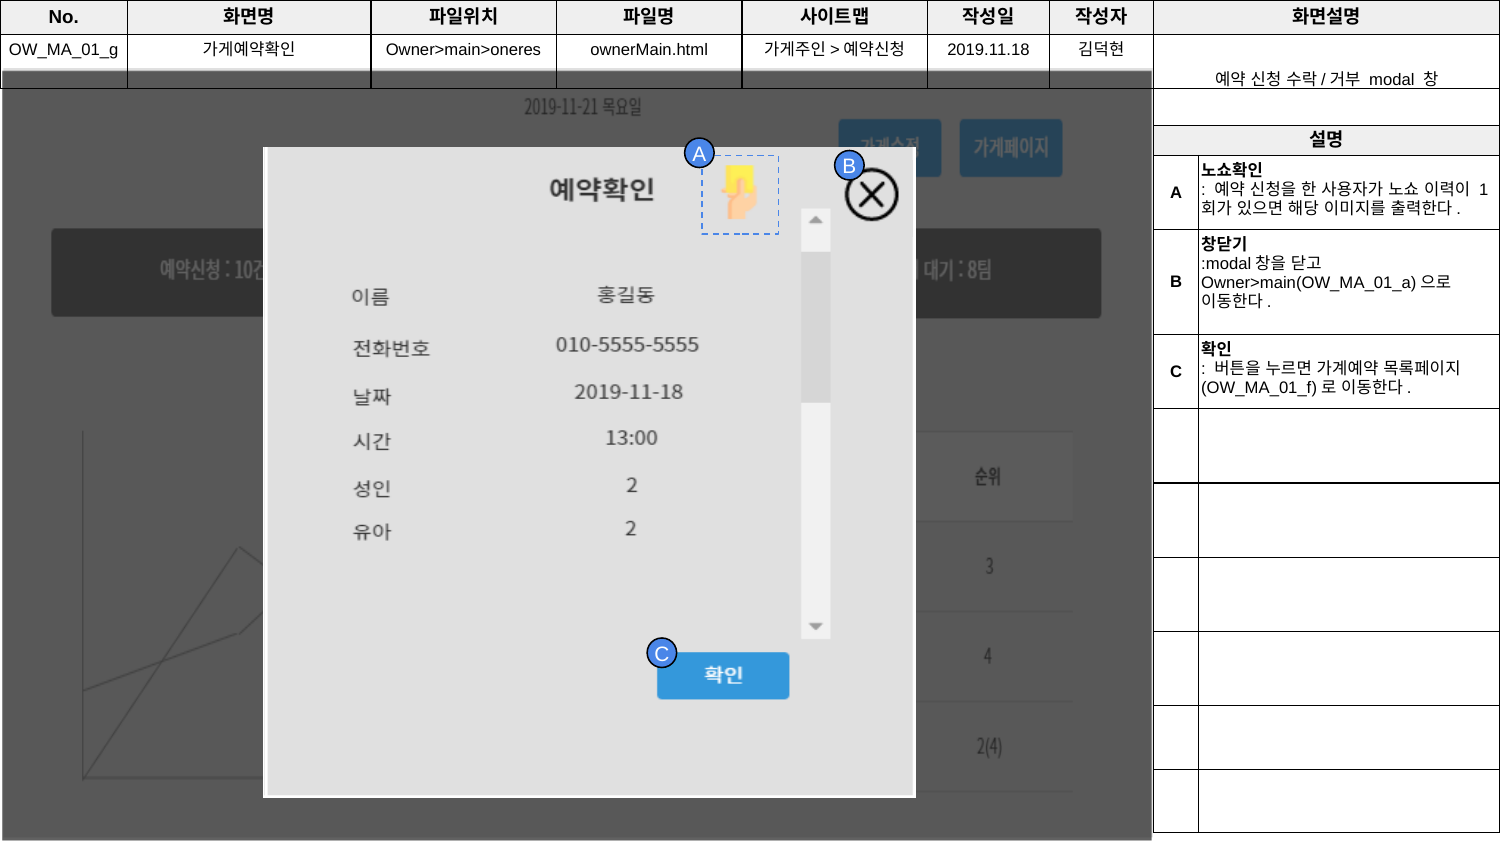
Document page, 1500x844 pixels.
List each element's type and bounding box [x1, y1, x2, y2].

table_cell [1, 35, 127, 68]
table_cell [1199, 706, 1499, 769]
table_cell [1199, 484, 1499, 557]
table_cell [128, 35, 370, 68]
table_cell [1199, 156, 1499, 229]
table_cell [1199, 335, 1499, 408]
table_header [743, 1, 927, 34]
picture [0, 68, 1154, 844]
table_cell [1154, 484, 1198, 557]
table_cell [1154, 335, 1198, 408]
table_cell [1199, 230, 1499, 334]
table_cell [1154, 126, 1499, 155]
table_cell [372, 35, 556, 68]
table_header [1, 1, 127, 34]
table_cell [928, 35, 1049, 68]
table_cell [1050, 35, 1153, 68]
table_cell [1199, 632, 1499, 705]
table_header [372, 1, 556, 34]
table_header [557, 1, 741, 34]
table_header [1154, 1, 1499, 34]
table_cell [1154, 558, 1198, 631]
table_header [1050, 1, 1153, 34]
table_cell [1199, 558, 1499, 631]
table_cell [1154, 706, 1198, 769]
table_cell [1154, 770, 1198, 832]
table_cell [743, 35, 927, 68]
table_cell [1154, 632, 1198, 705]
table_cell [1154, 156, 1198, 229]
table_header [1154, 35, 1499, 125]
table_cell [1154, 230, 1198, 334]
table_cell [1199, 409, 1499, 482]
table_cell [557, 35, 741, 68]
table_header [928, 1, 1049, 34]
table_header [128, 1, 370, 34]
table_cell [1199, 770, 1499, 832]
table_cell [1154, 409, 1198, 482]
